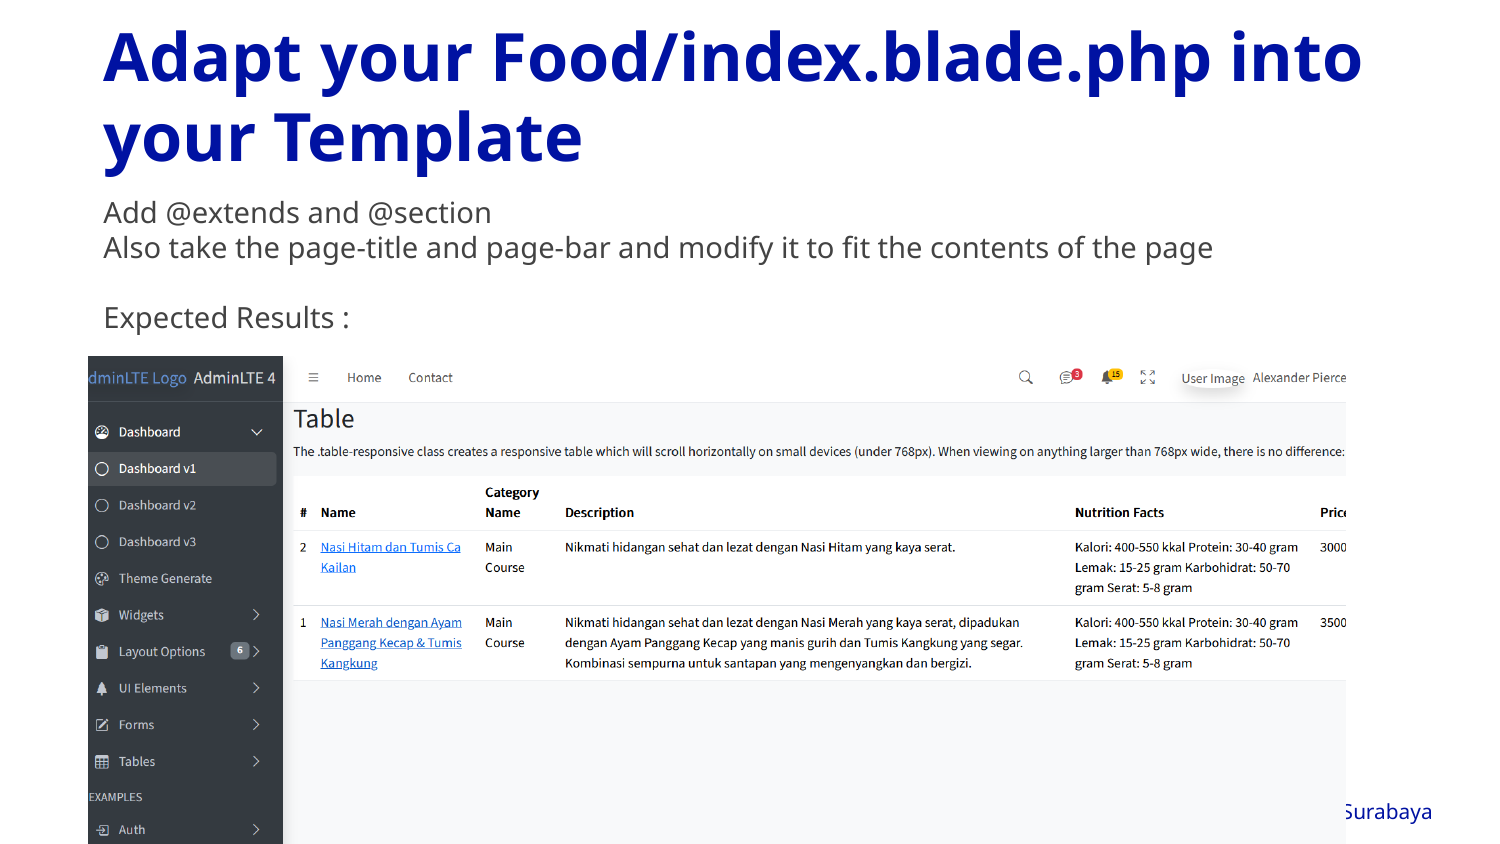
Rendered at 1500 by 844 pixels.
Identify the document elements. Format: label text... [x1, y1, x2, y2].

text_box Informatics Engineering | Universitas Surabaya [1350, 791, 1448, 828]
list Add @extends and @section Also take the page-title and page-bar and modify it to fit the contents of the page Expected Results : [88, 190, 1402, 357]
picture [88, 356, 1346, 844]
title Adapt your Food/index.blade.php into your Template [88, 12, 1448, 190]
